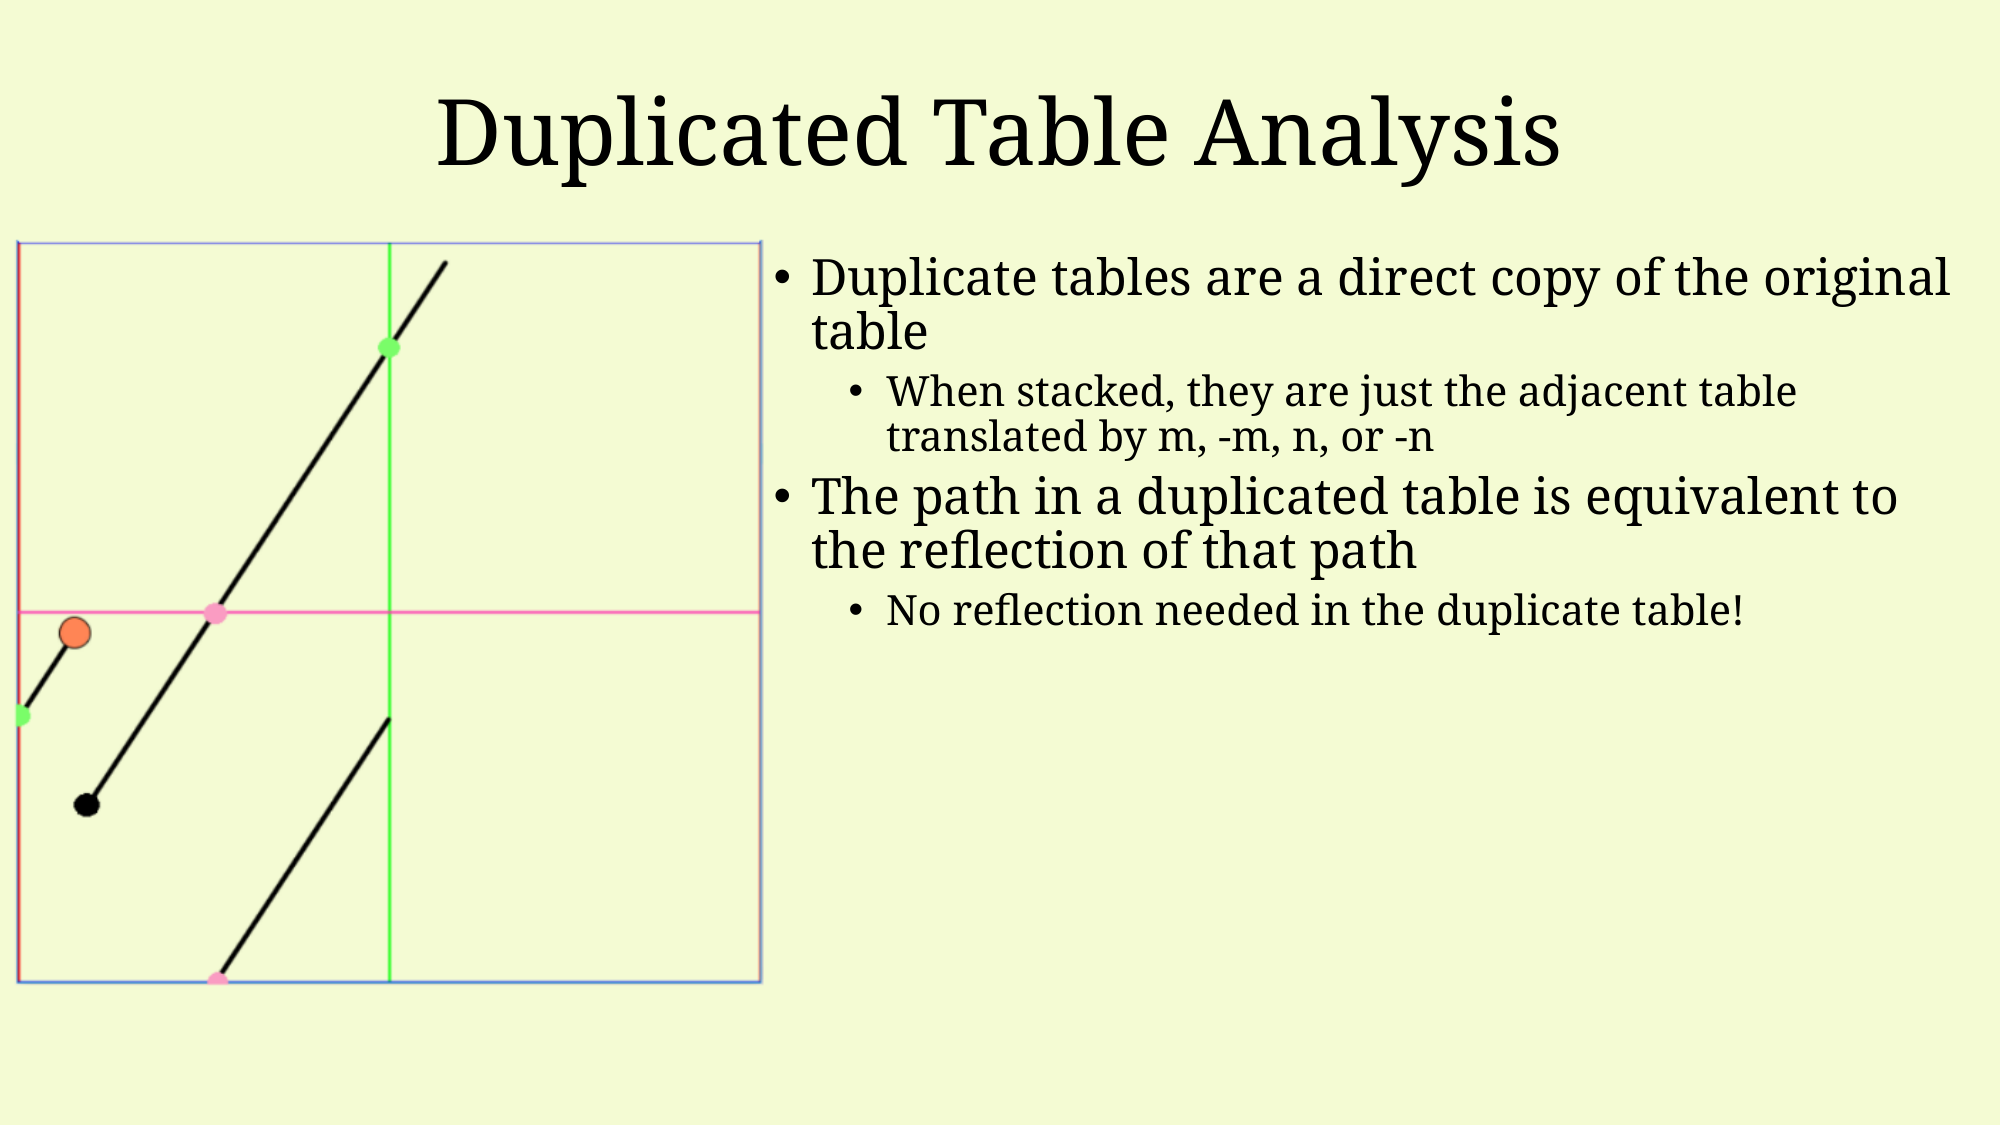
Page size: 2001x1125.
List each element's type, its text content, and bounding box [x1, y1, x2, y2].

text_box Duplicate tables are a direct copy of the original table When stacked, they are just the adjacent table translated by m, -m, n, or -n The path in a duplicated table is equivalent to the reflection of that path No reflection needed in the duplicate table! [683, 244, 2000, 1064]
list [5, 223, 778, 1001]
title Duplicated Table Analysis [137, 27, 1863, 244]
